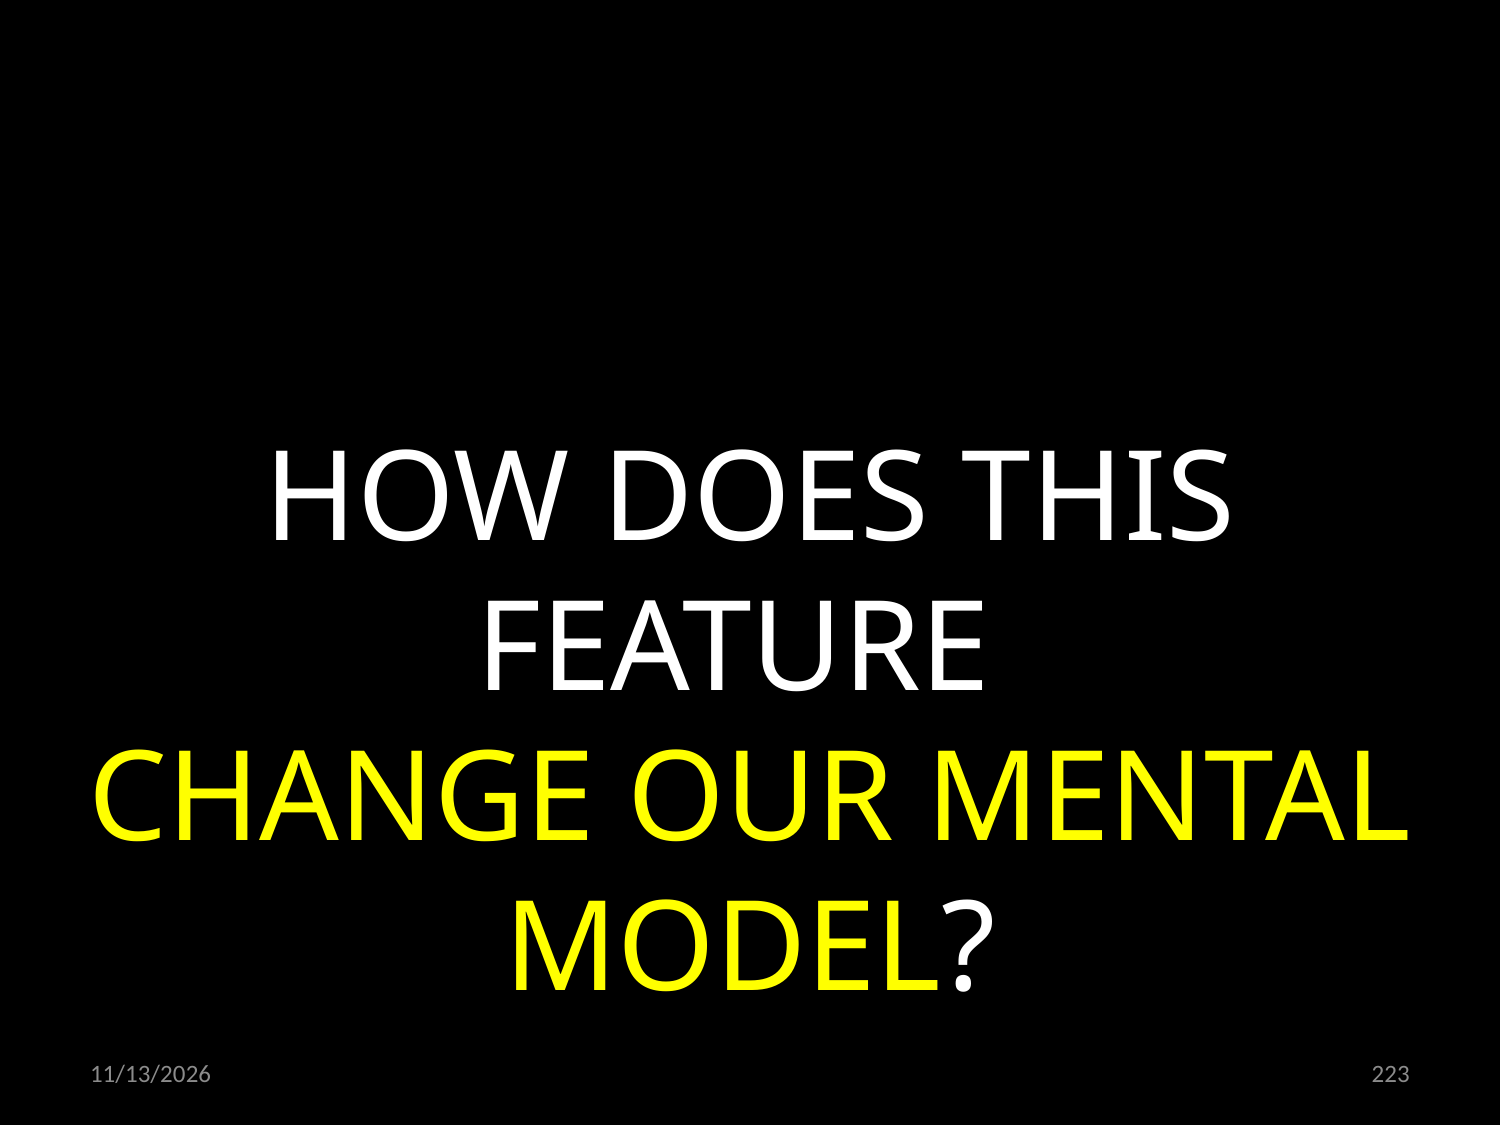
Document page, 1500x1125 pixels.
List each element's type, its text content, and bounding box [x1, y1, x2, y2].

list HOW DOES THIS FEATURE CHANGE OUR MENTAL MODEL? [0, 408, 1500, 510]
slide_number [75, 1042, 425, 1103]
slide_number 223 [1074, 1042, 1425, 1103]
